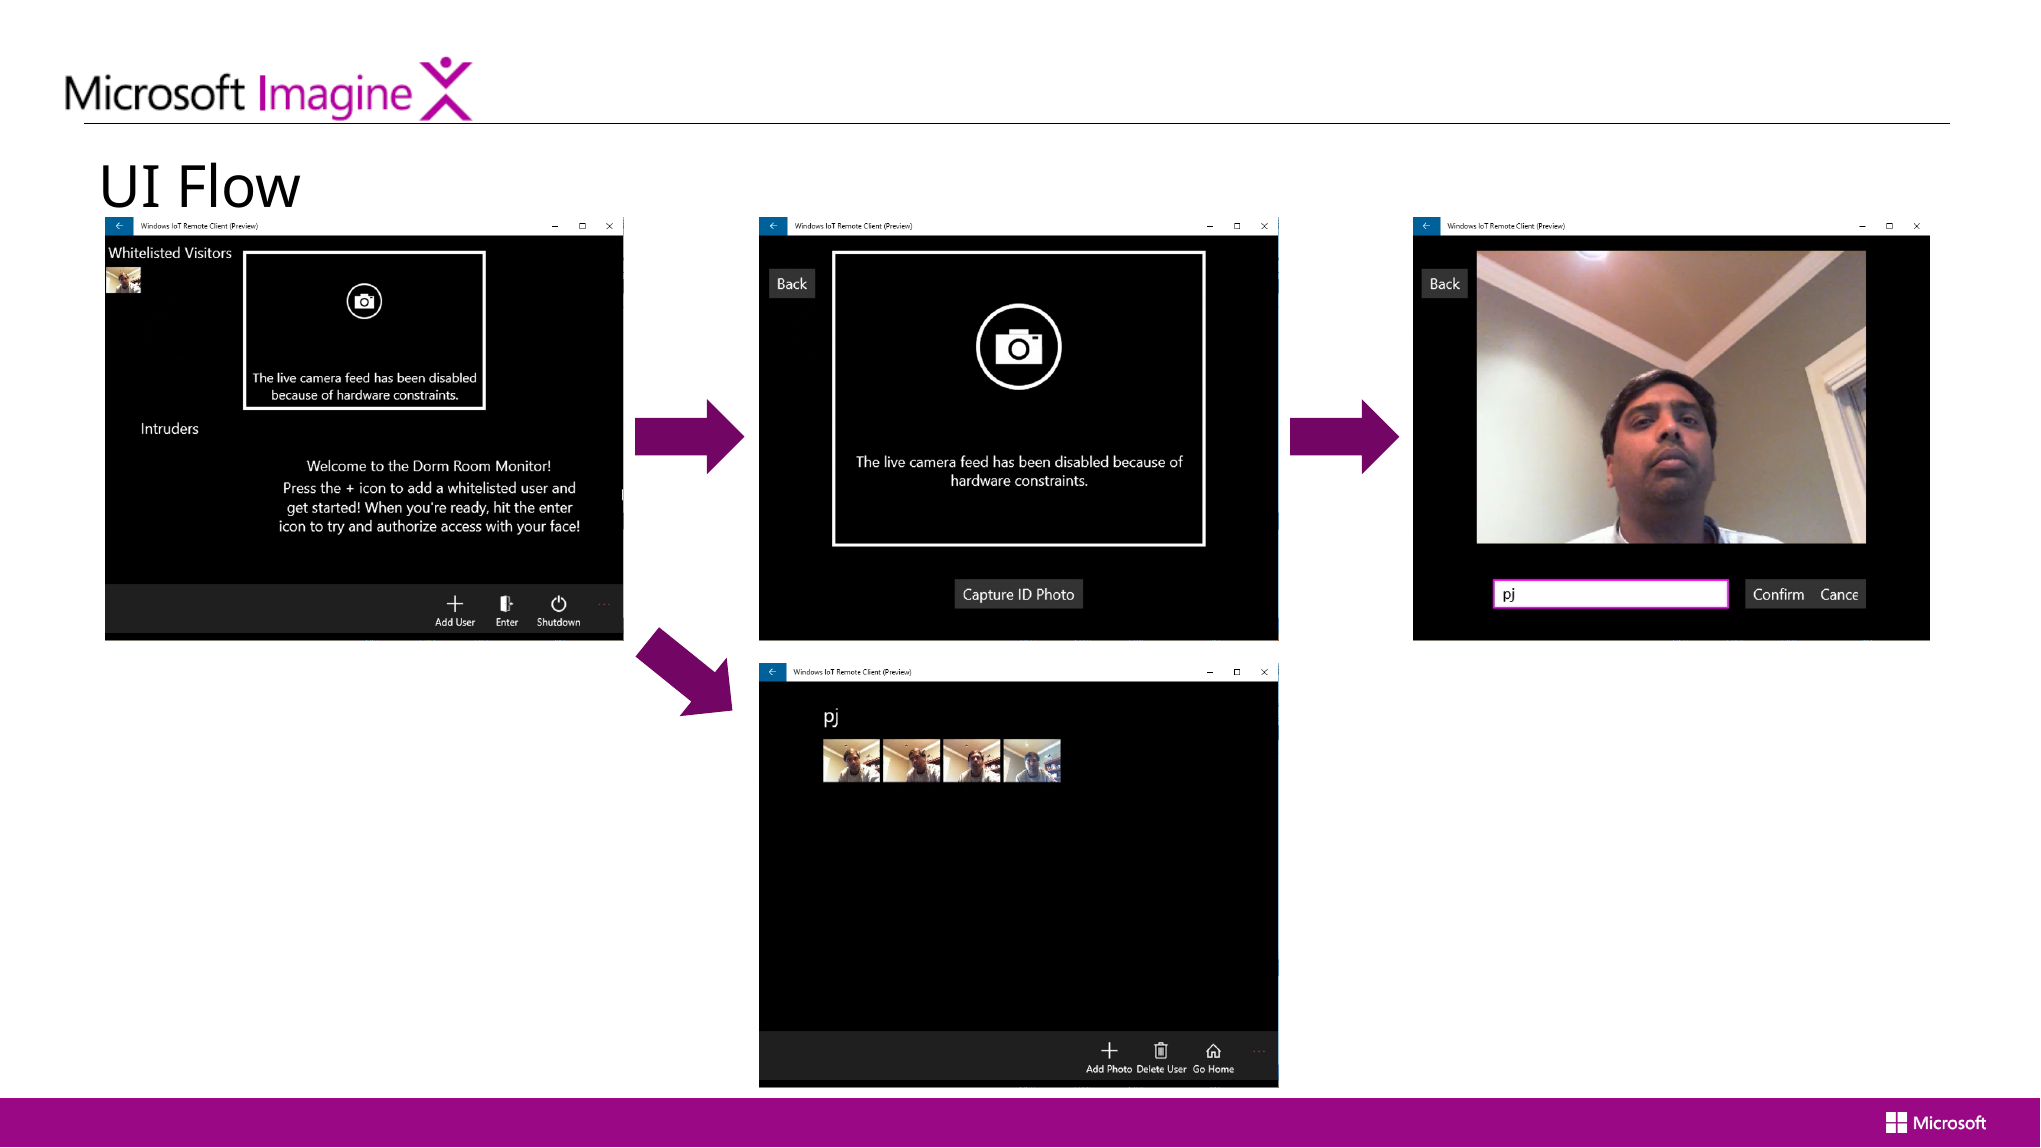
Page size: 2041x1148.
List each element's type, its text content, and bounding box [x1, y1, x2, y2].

text_box [634, 625, 734, 718]
picture [1886, 1112, 1986, 1133]
picture [45, 52, 505, 138]
picture [759, 217, 1279, 641]
text_box [1289, 396, 1401, 477]
picture [104, 217, 624, 641]
title UI Flow [83, 137, 1954, 240]
picture [759, 663, 1279, 1089]
picture [1413, 217, 1930, 641]
text_box [634, 396, 746, 477]
